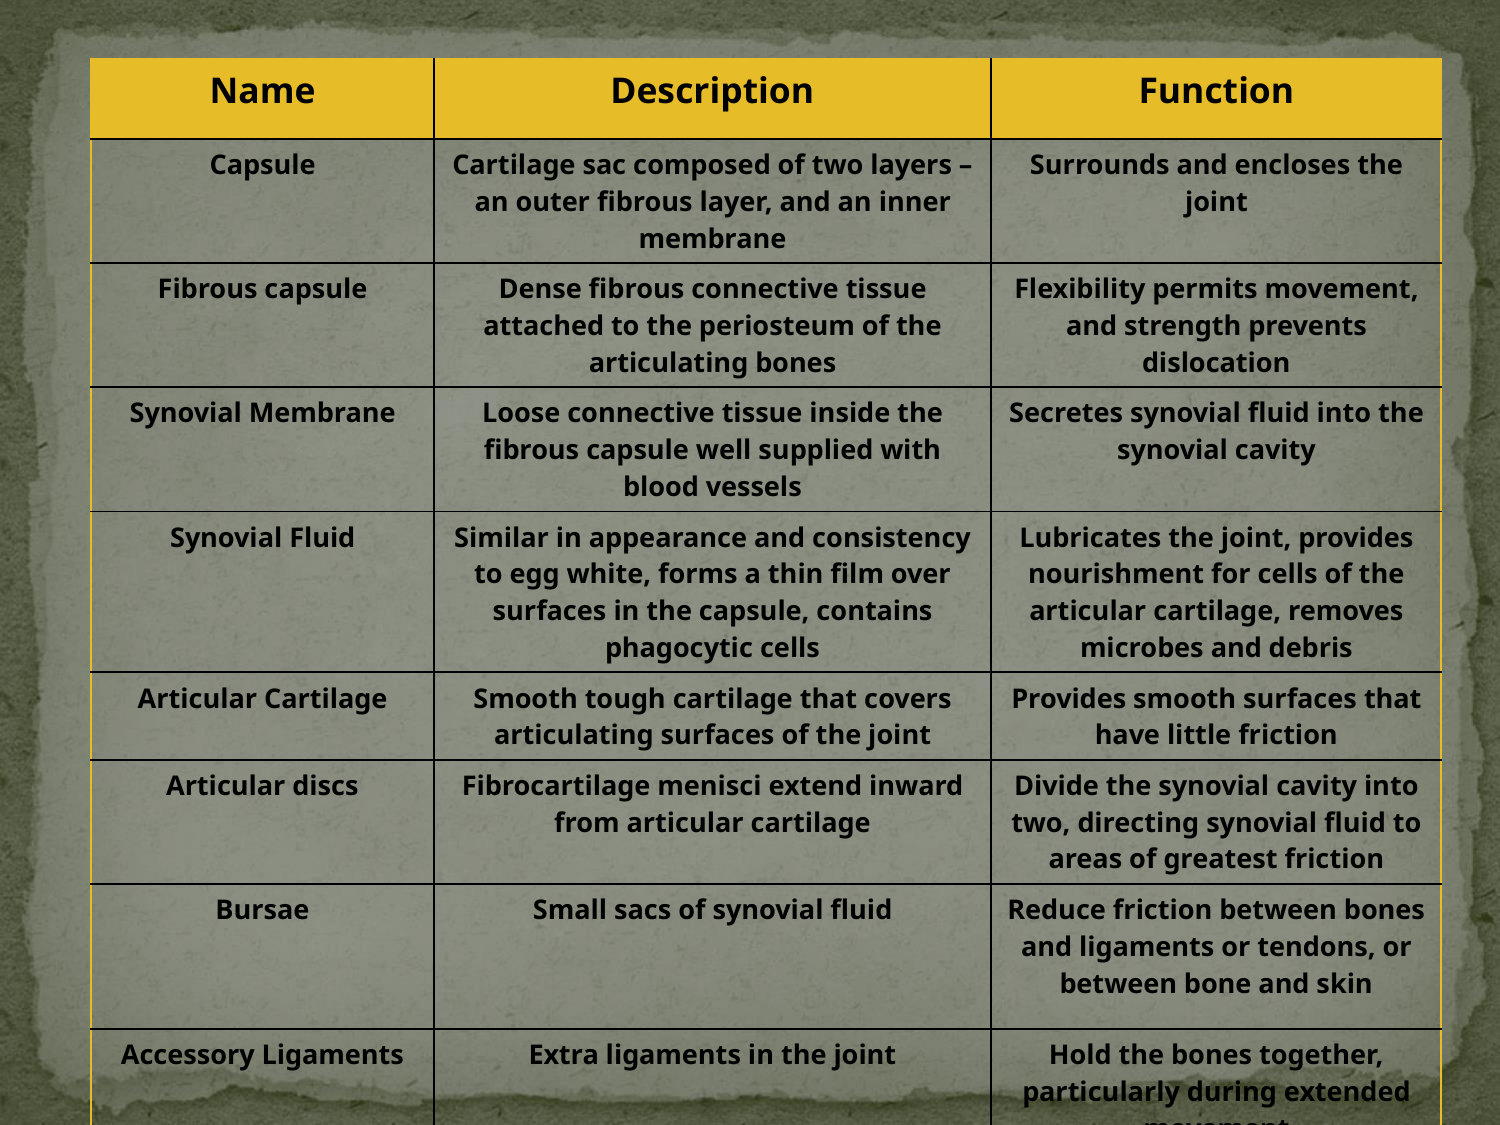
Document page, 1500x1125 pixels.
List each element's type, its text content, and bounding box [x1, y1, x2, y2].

table_header Name [92, 59, 433, 138]
table_cell Similar in appearance and consistency to egg white, forms a thin film over surfaces in the capsule, contains phagocytic cells [435, 512, 990, 671]
table_cell Surrounds and encloses the joint [992, 140, 1440, 262]
table_cell Lubricates the joint, provides nourishment for cells of the articular cartilage, removes microbes and debris [992, 512, 1440, 671]
table_cell Bursae [92, 885, 433, 1028]
table_cell Extra ligaments in the joint [435, 1030, 990, 1125]
table_cell Secretes synovial fluid into the synovial cavity [992, 388, 1440, 511]
table_header Description [435, 59, 990, 138]
table_cell Reduce friction between bones and ligaments or tendons, or between bone and skin [992, 885, 1440, 1028]
table_cell Dense fibrous connective tissue attached to the periosteum of the articulating bones [435, 264, 990, 386]
table_cell Synovial Membrane [92, 388, 433, 511]
table_cell Accessory Ligaments [92, 1030, 433, 1125]
table_cell Articular Cartilage [92, 673, 433, 759]
table_cell Fibrous capsule [92, 264, 433, 386]
table_cell Hold the bones together, particularly during extended movement [992, 1030, 1440, 1125]
table_cell Synovial Fluid [92, 512, 433, 671]
table_header Function [992, 59, 1440, 138]
table_cell Flexibility permits movement, and strength prevents dislocation [992, 264, 1440, 386]
table_cell Provides smooth surfaces that have little friction [992, 673, 1440, 759]
table_cell Fibrocartilage menisci extend inward from articular cartilage [435, 761, 990, 883]
table_cell Divide the synovial cavity into two, directing synovial fluid to areas of greatest friction [992, 761, 1440, 883]
table_cell Smooth tough cartilage that covers articulating surfaces of the joint [435, 673, 990, 759]
table_cell Articular discs [92, 761, 433, 883]
table_cell Capsule [92, 140, 433, 262]
table_cell Small sacs of synovial fluid [435, 885, 990, 1028]
picture [0, 0, 1500, 1125]
table_cell Loose connective tissue inside the fibrous capsule well supplied with blood vessels [435, 388, 990, 511]
table_cell Cartilage sac composed of two layers – an outer fibrous layer, and an inner membrane [435, 140, 990, 262]
